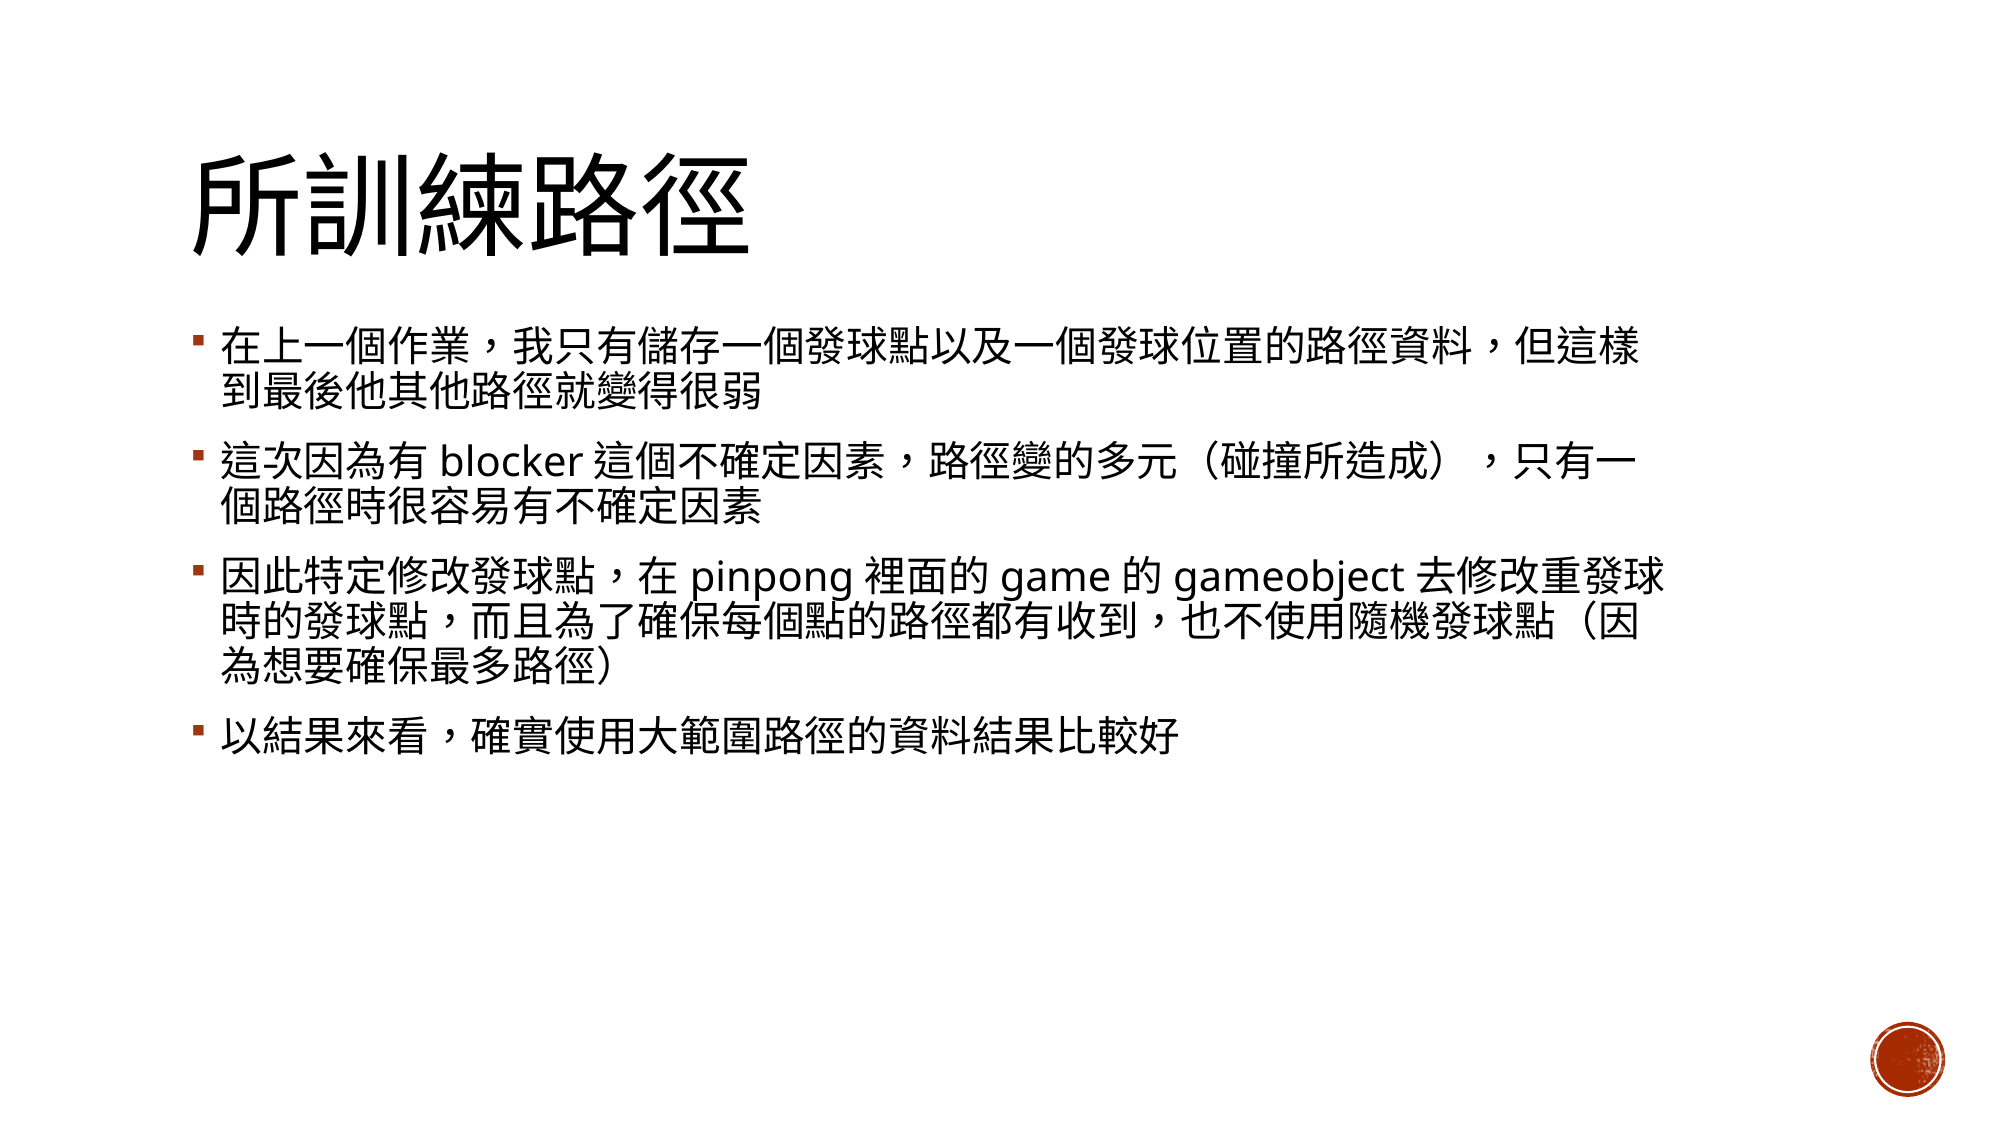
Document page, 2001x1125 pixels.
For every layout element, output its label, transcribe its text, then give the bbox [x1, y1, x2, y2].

list 在上一個作業，我只有儲存一個發球點以及一個發球位置的路徑資料，但這樣到最後他其他路徑就變得很弱 這次因為有blocker這個不確定因素，路徑變的多元（碰撞所造成），只有一個路徑時很容易有不確定因素 因此特定修改發球點，在pinpong裡面的game的gameobject去修改重發球時的發球點，而且為了確保每個點的路徑都有收到，也不使用隨機發球點（因為想要確保最多路徑） 以結果來看，確實使用大範圍路徑的資料結果比較好 [175, 317, 1690, 978]
title 所訓練路徑 [175, 79, 1826, 344]
